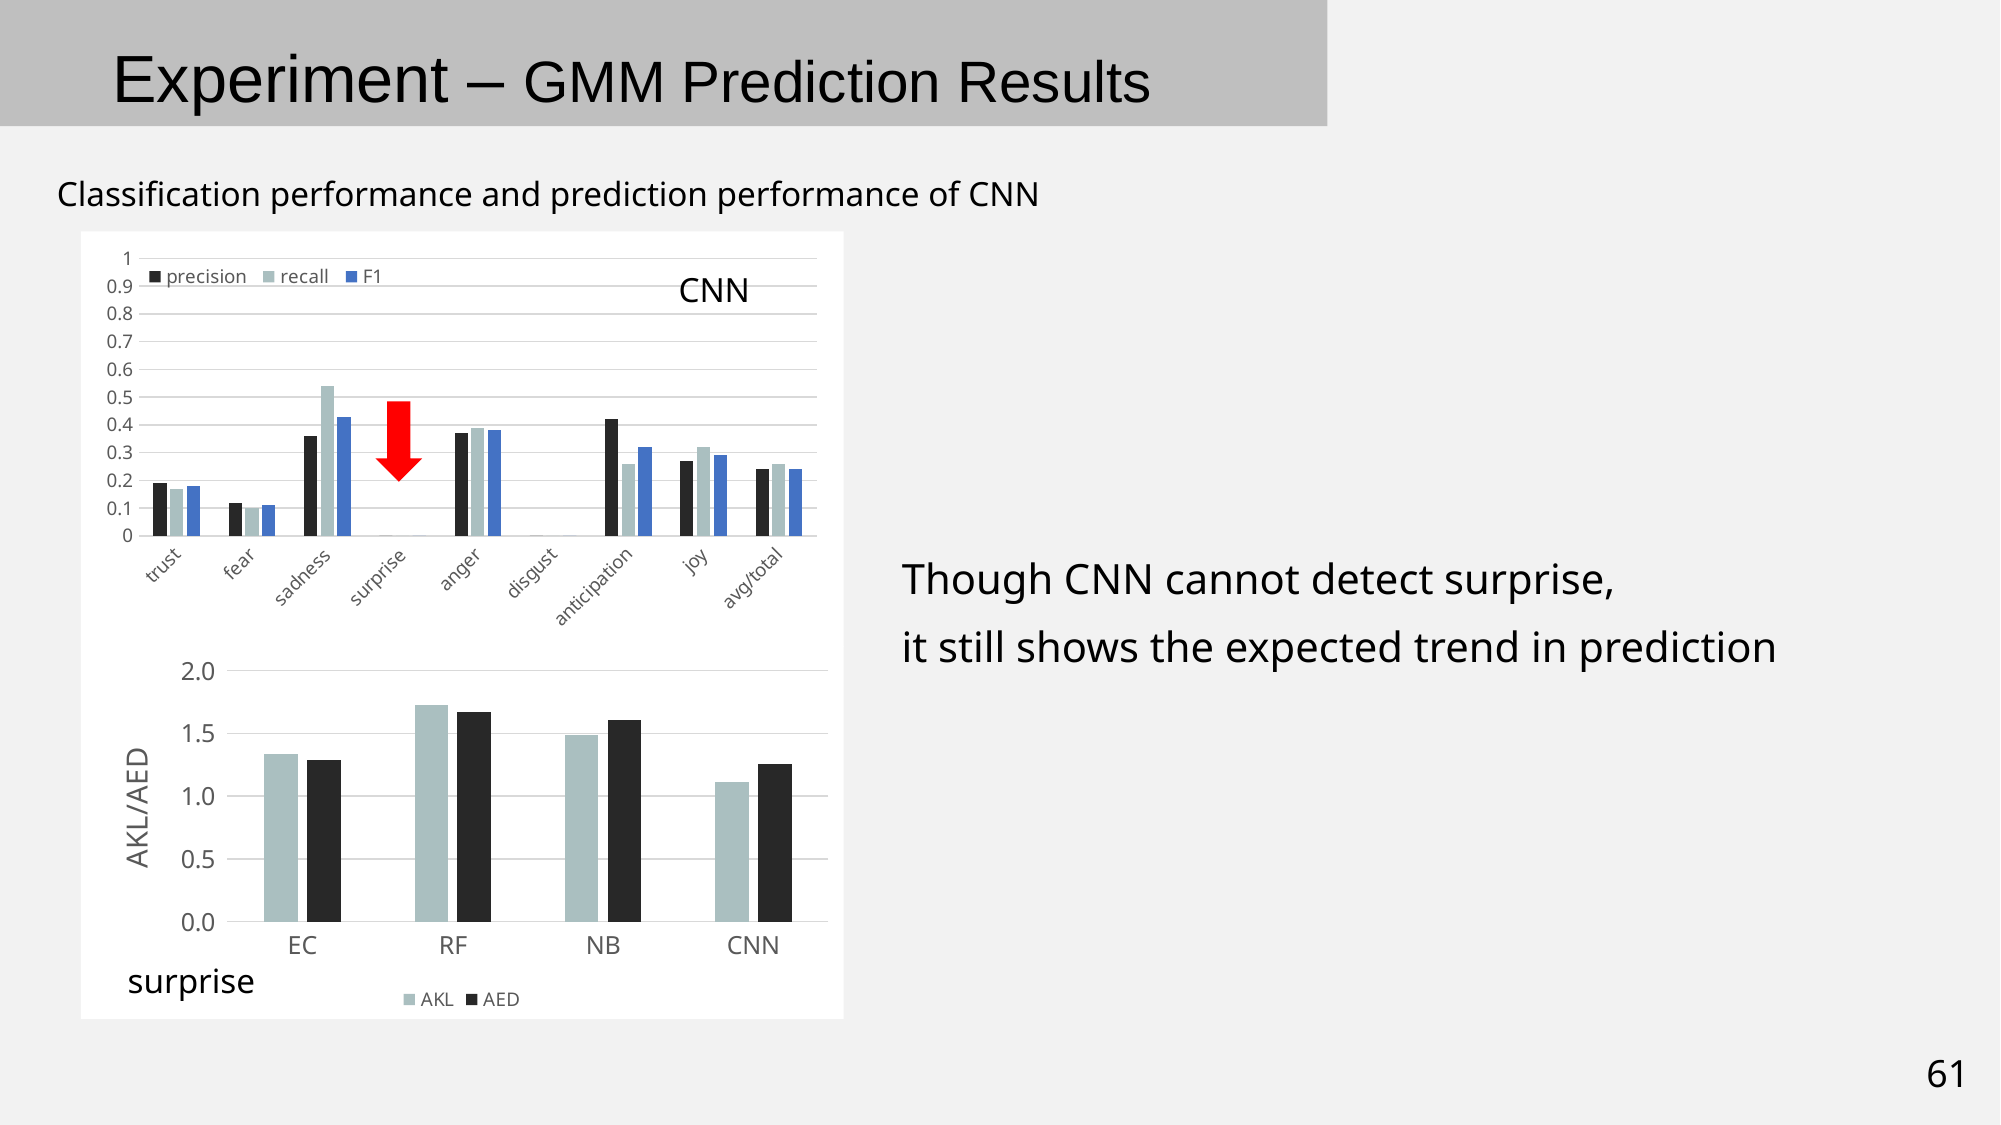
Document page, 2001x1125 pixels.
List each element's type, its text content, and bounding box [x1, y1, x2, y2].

slide_number 61 [1534, 1042, 1985, 1103]
chart [80, 231, 844, 1019]
text_box Experiment – GMM Prediction Results [97, 4, 1168, 124]
text_box [0, 0, 1328, 127]
text_box Though CNN cannot detect surprise, [887, 530, 1721, 598]
text_box it still shows the expected trend in prediction [886, 598, 1825, 679]
text_box Classification performance and prediction performance of CNN [42, 154, 1057, 221]
